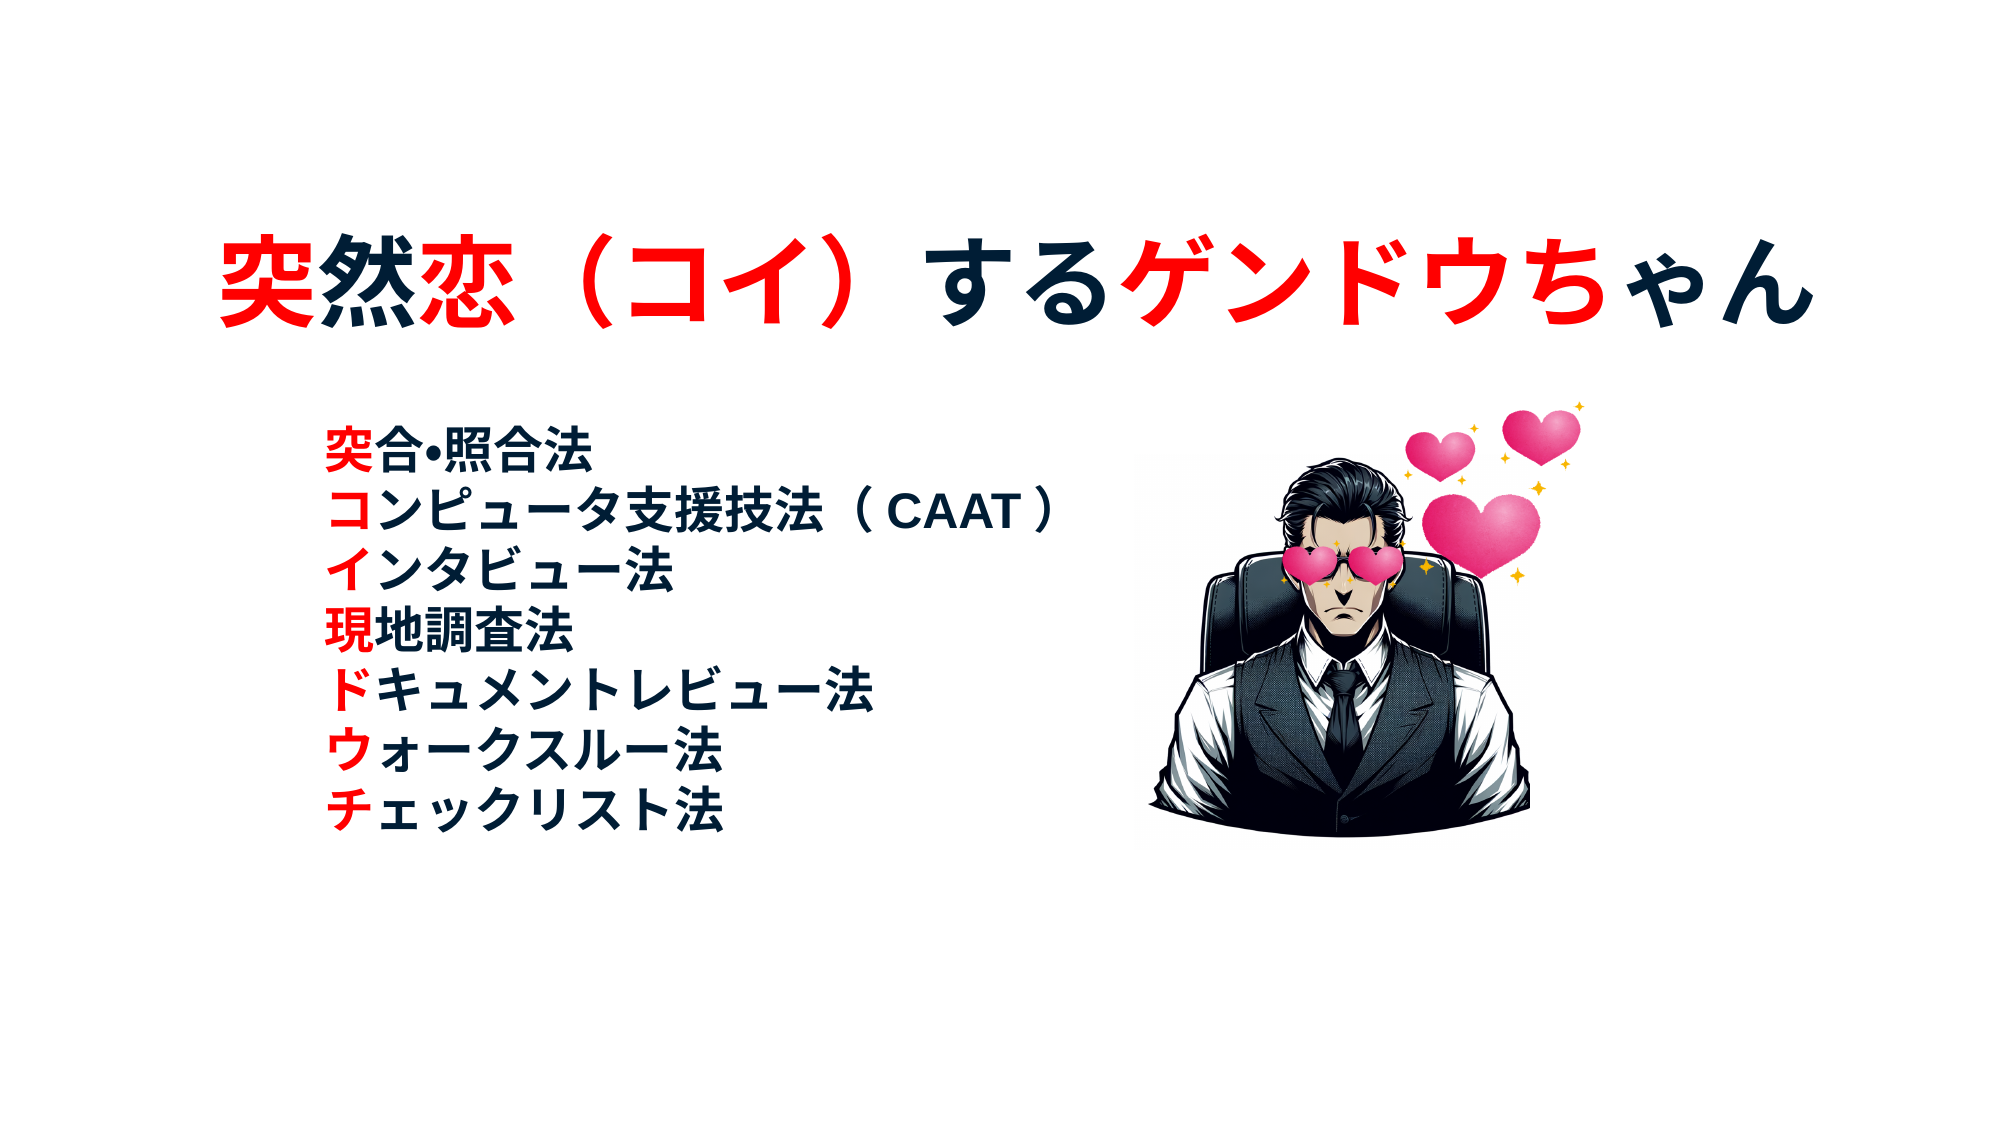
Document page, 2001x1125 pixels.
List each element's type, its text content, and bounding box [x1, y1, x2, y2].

text_box 突合・照合法 コンピュータ支援技法（CAAT） インタビュー法 現地調査法 ドキュメントレビュー法 ウォークスルー法 チェックリスト法 [309, 410, 1135, 846]
text_box 突然恋（コイ）するゲンドウちゃん [131, 211, 1903, 347]
picture [1134, 397, 1587, 850]
